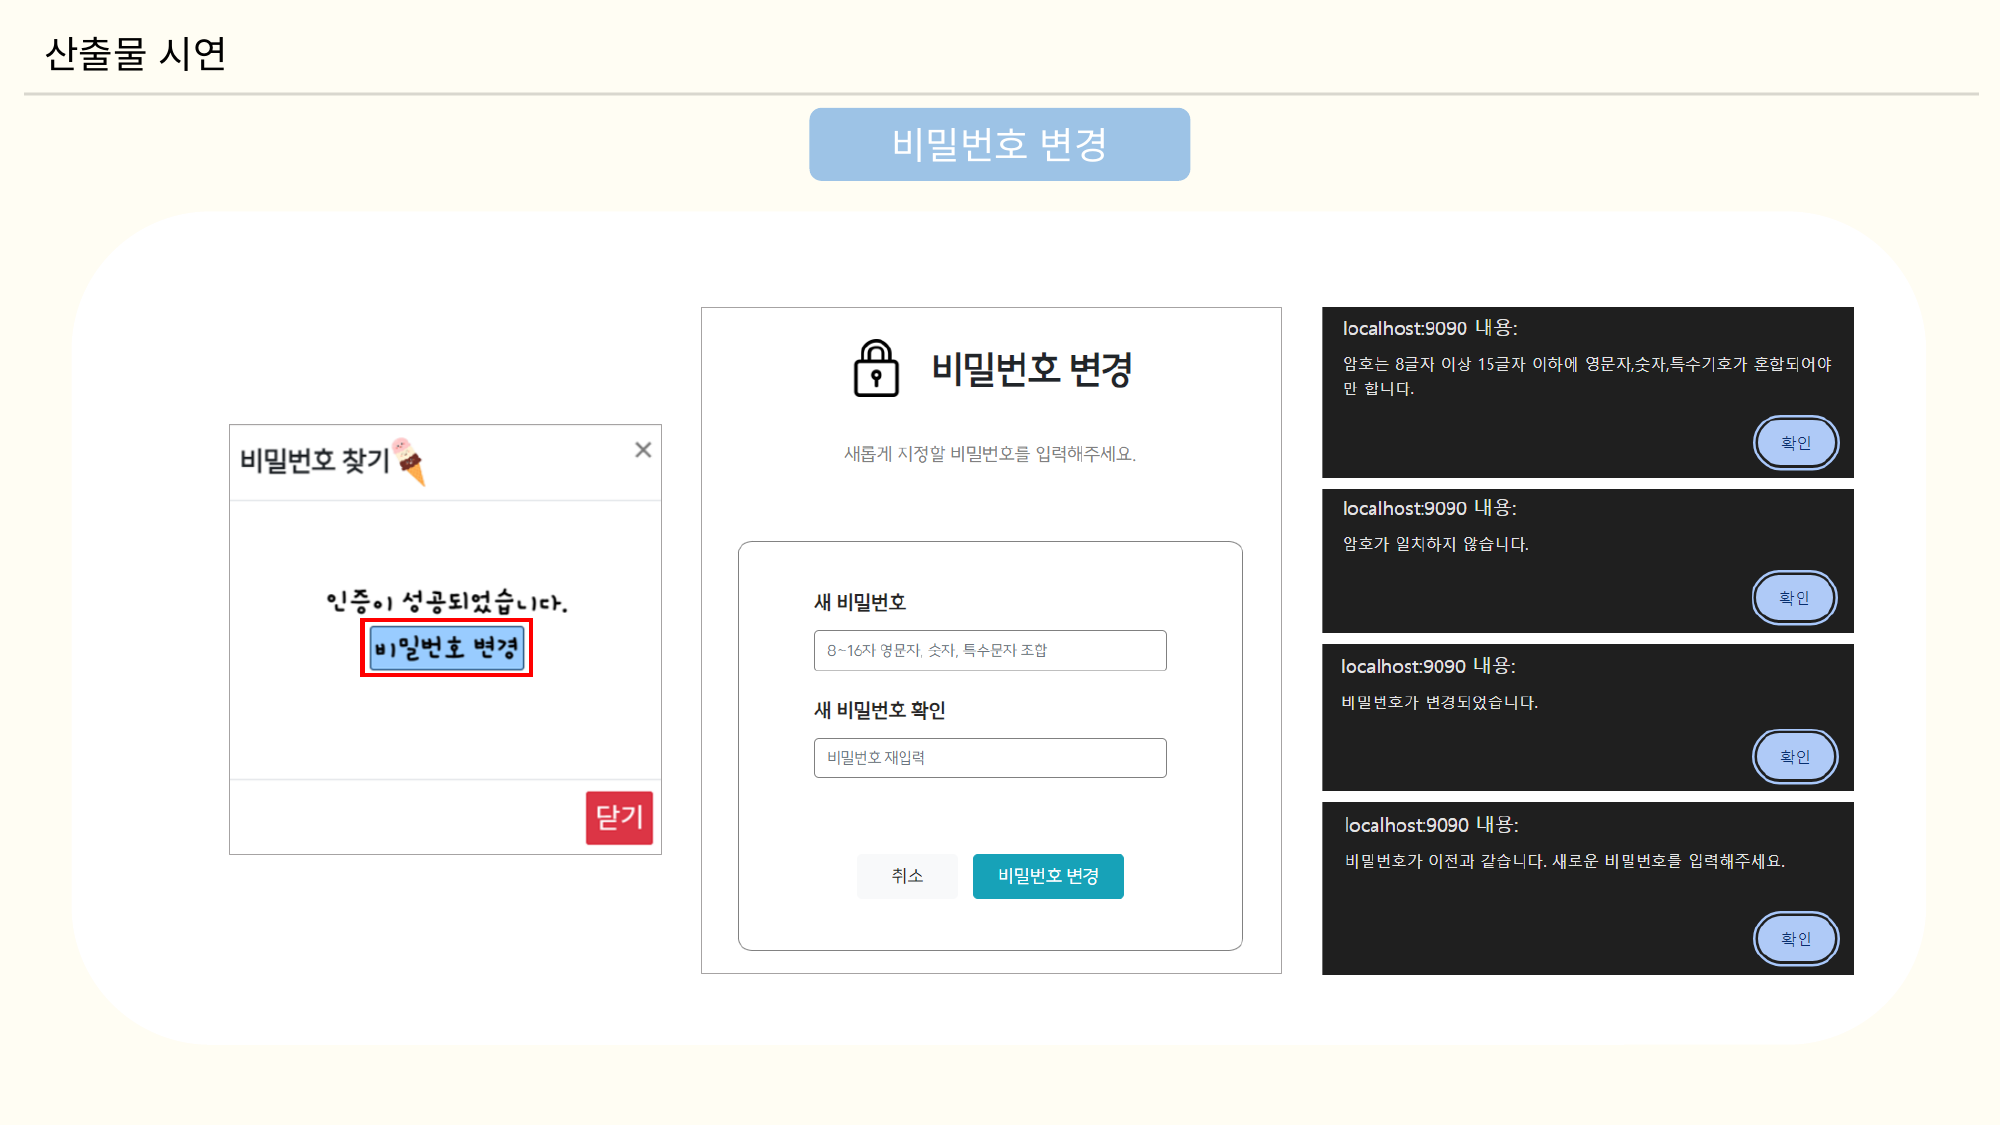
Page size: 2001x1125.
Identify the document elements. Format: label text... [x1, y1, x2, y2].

text_box 비밀번호 변경 [808, 106, 1192, 182]
text_box 산출물 시연 [29, 23, 243, 84]
picture [1322, 489, 1854, 633]
picture [702, 307, 1281, 973]
text_box [70, 210, 1928, 1046]
picture [1322, 802, 1854, 975]
picture [230, 425, 661, 854]
picture [1322, 307, 1854, 478]
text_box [24, 88, 1979, 100]
picture [1322, 644, 1854, 791]
